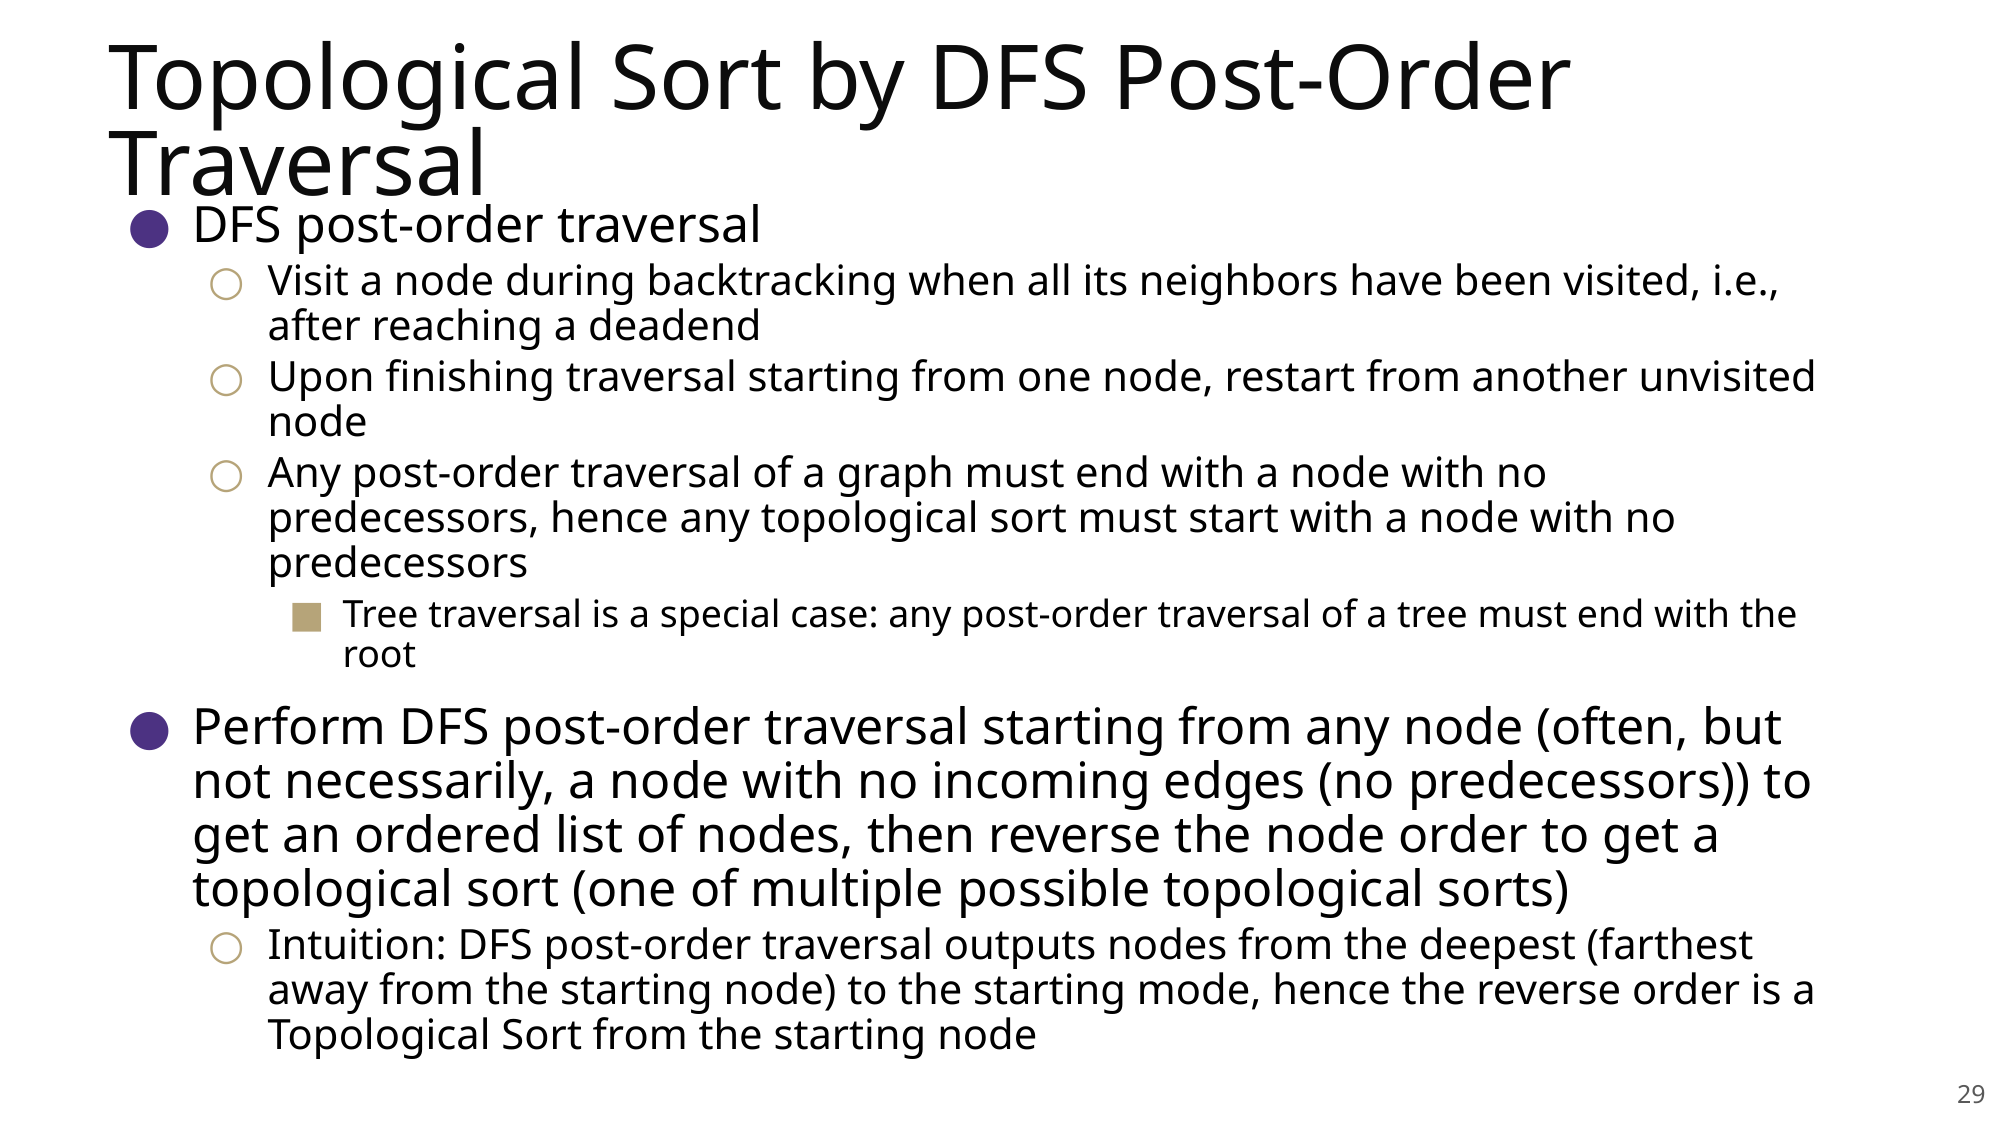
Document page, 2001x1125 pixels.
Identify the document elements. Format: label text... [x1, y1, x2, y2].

title Topological Sort by DFS Post-Order Traversal [94, 43, 1930, 210]
list DFS post-order traversal Visit a node during backtracking when all its neighbors have been visited, i.e., after reaching a deadend Upon finishing traversal starting from one node, restart from another unvisited node Any post-order traversal of a graph must end with a node with no predecessors, hence any topological sort must start with a node with no predecessors Tree traversal is a special case: any post-order traversal of a tree must end with the root Perform DFS post-order traversal starting from any node (often, but not necessarily, a node with no incoming edges (no predecessors)) to get an ordered list of nodes, then reverse the node order to get a topological sort (one of multiple possible topological sorts) Intuition: DFS post-order traversal outputs nodes from the deepest (farthest away from the starting node) to the starting mode, hence the reverse order is a Topological Sort from the starting node [110, 191, 1833, 1109]
